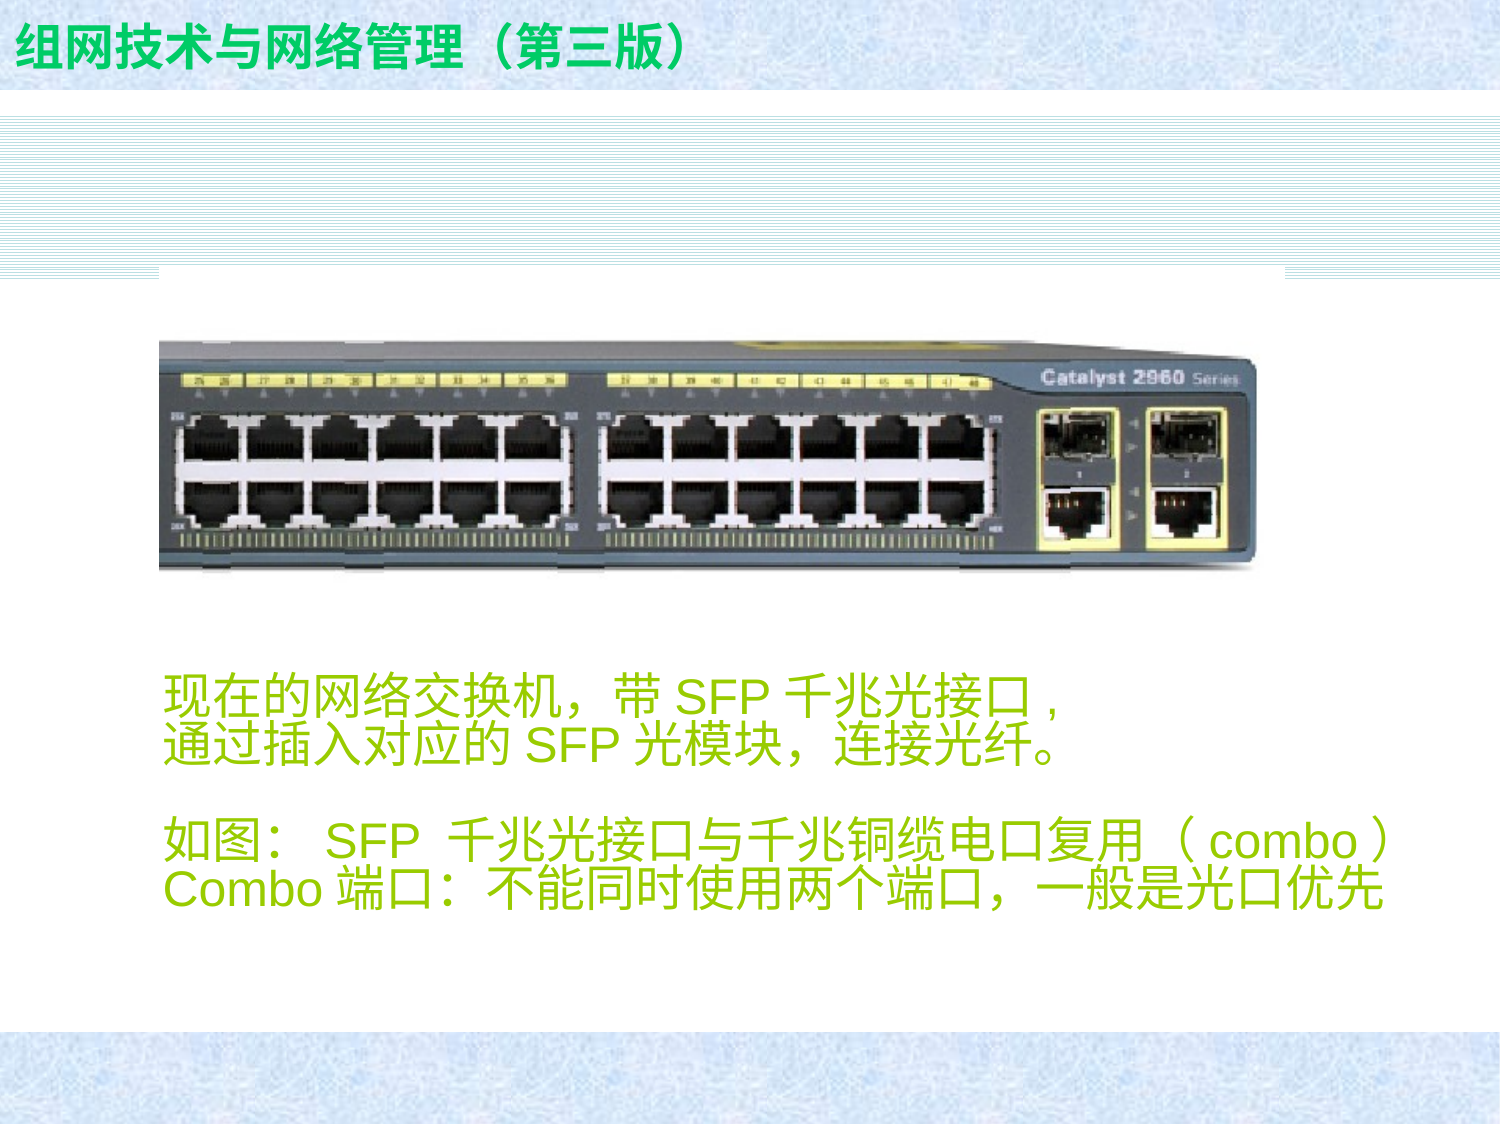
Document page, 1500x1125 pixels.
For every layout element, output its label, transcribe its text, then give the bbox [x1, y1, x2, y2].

text_box 现在的网络交换机，带SFP千兆光接口, 通过插入对应的SFP光模块，连接光纤。 如图：SFP 千兆光接口与千兆铜缆电口复用（combo） Combo端口：不能同时使用两个端口，一般是光口优先 [147, 668, 1471, 1012]
picture [0, 1032, 1500, 1124]
picture [159, 266, 1285, 590]
picture [0, 0, 1500, 90]
